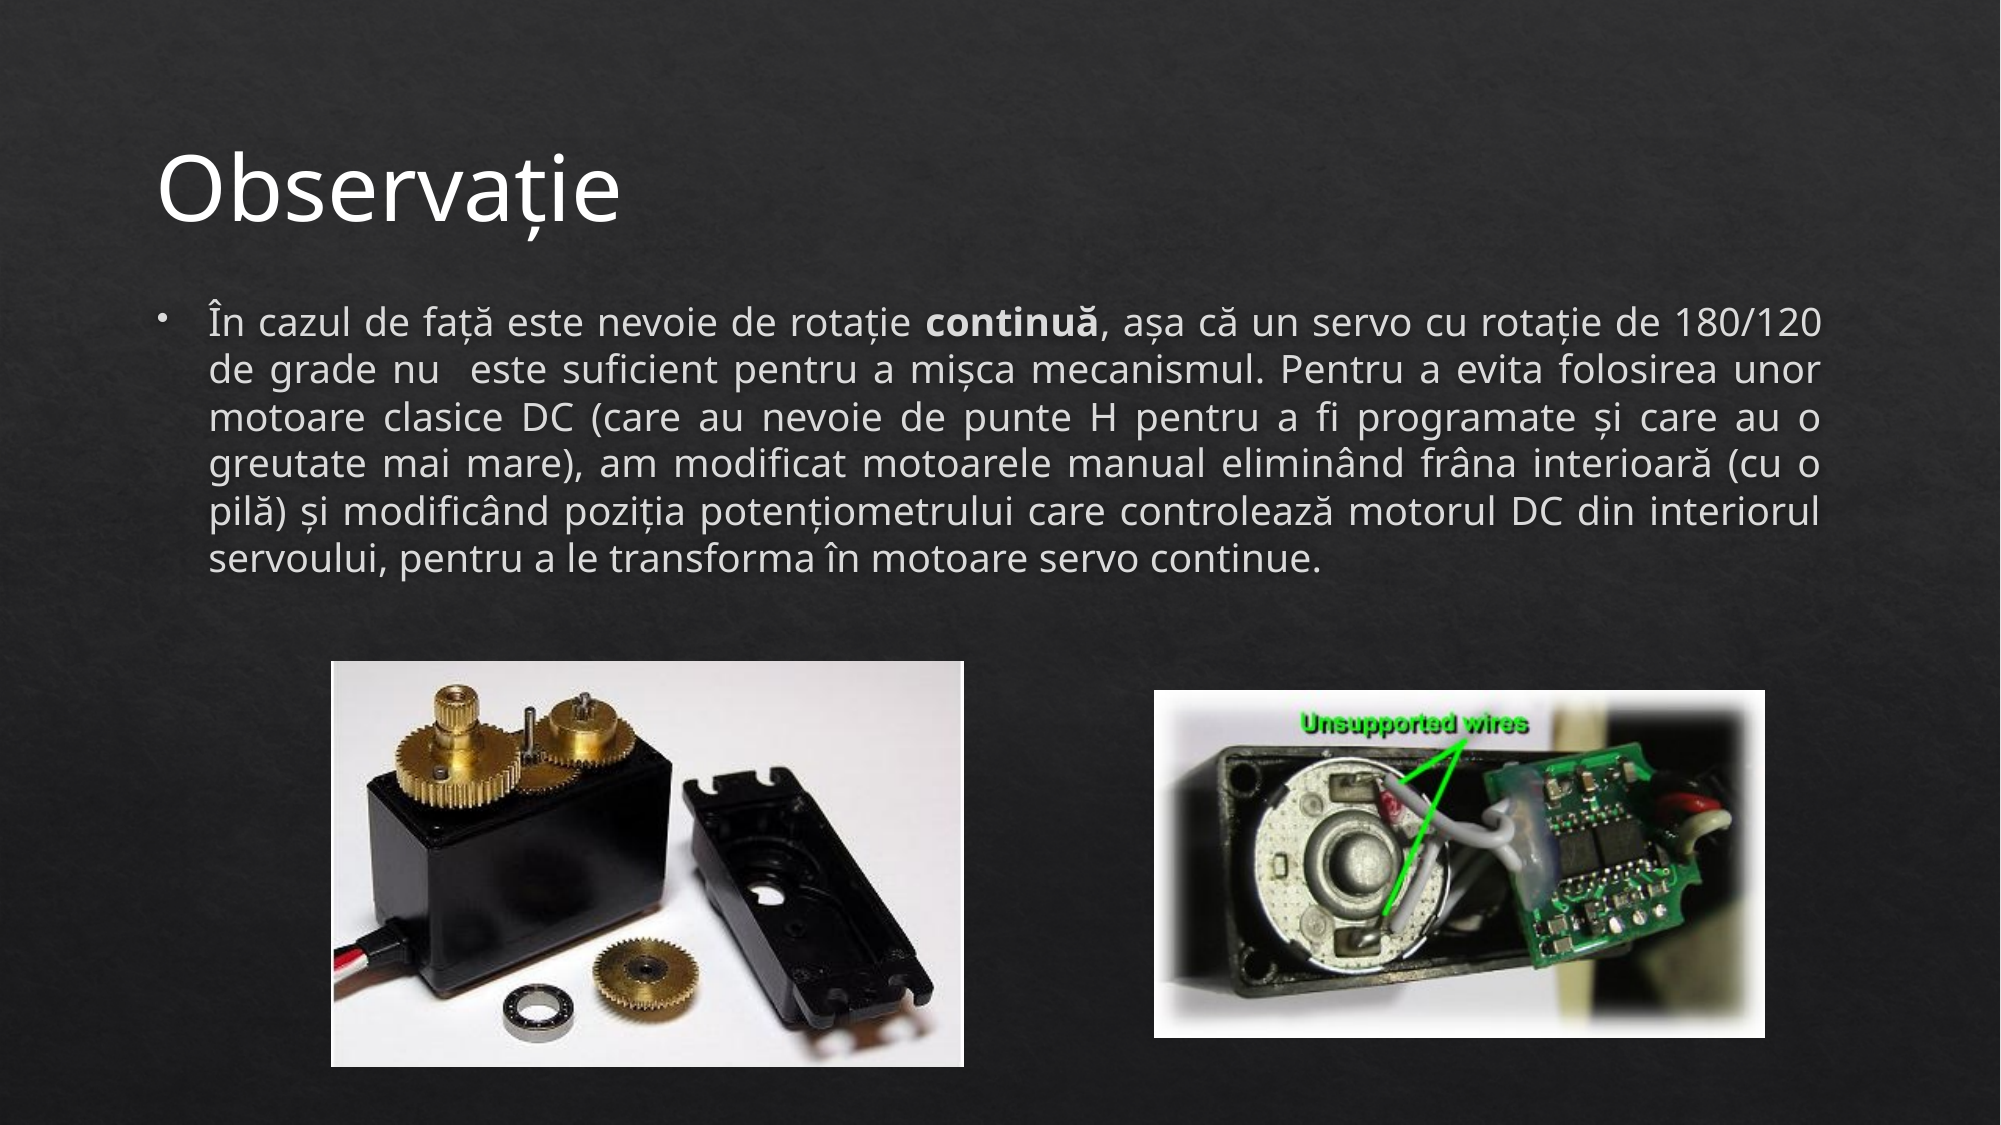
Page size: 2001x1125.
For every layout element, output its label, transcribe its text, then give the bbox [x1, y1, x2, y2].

list În cazul de față este nevoie de rotație continuă, așa că un servo cu rotație de 180/120 de grade nu este suficient pentru a mișca mecanismul. Pentru a evita folosirea unor motoare clasice DC (care au nevoie de punte H pentru a fi programate și care au o greutate mai mare), am modificat motoarele manual eliminând frâna interioară (cu o pilă) și modificând poziția potențiometrului care controlează motorul DC din interiorul servoului, pentru a le transforma în motoare servo continue. [140, 290, 1839, 591]
picture [331, 661, 964, 1067]
picture [1154, 690, 1765, 1038]
text_box Observație [140, 122, 1622, 247]
